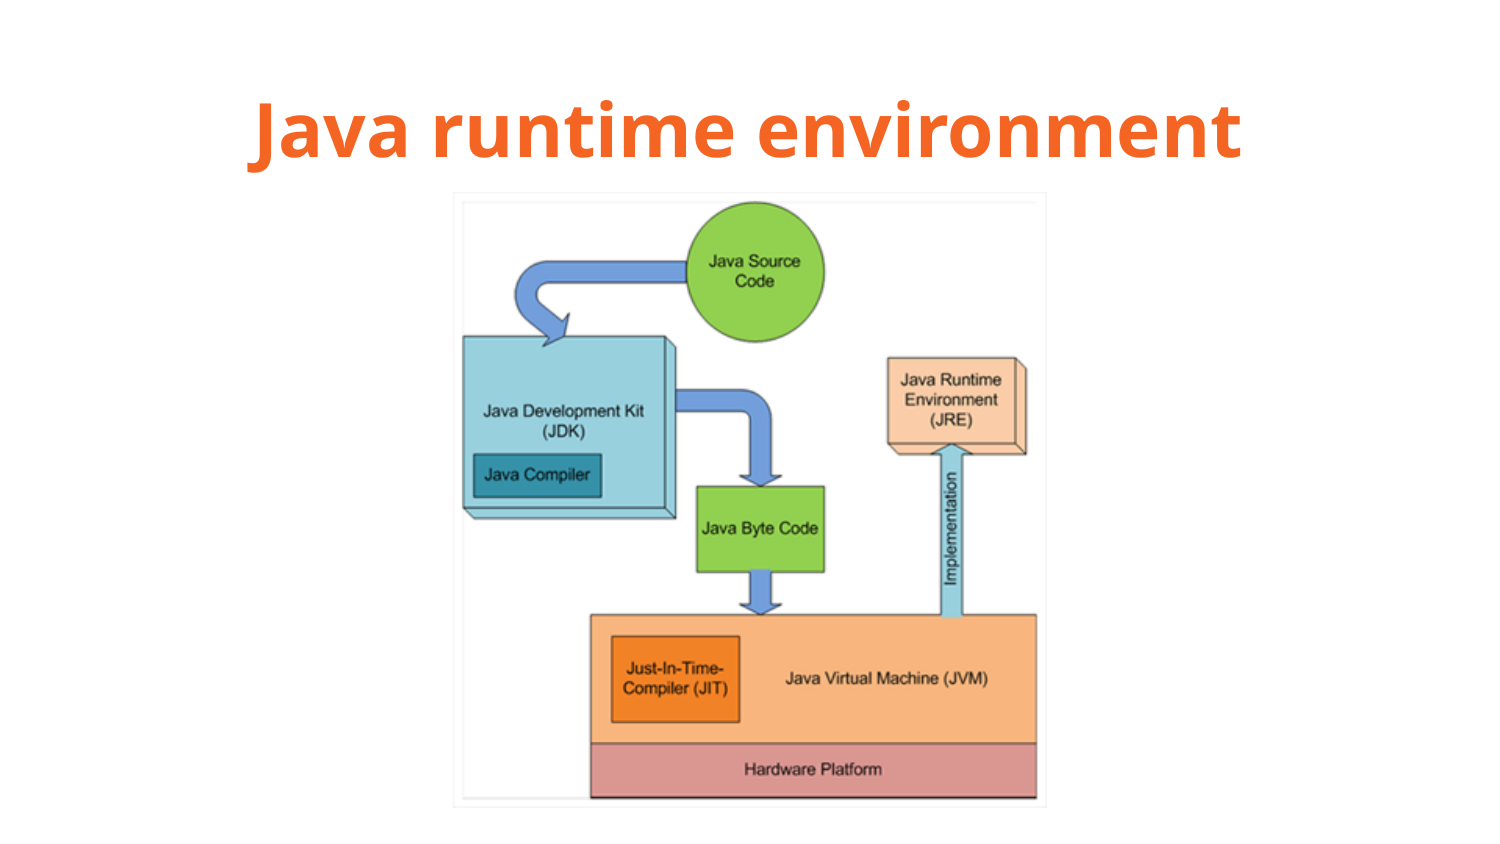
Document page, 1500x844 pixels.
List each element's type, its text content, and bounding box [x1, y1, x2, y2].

title Java runtime environment [49, 67, 1448, 173]
picture [452, 192, 1048, 809]
